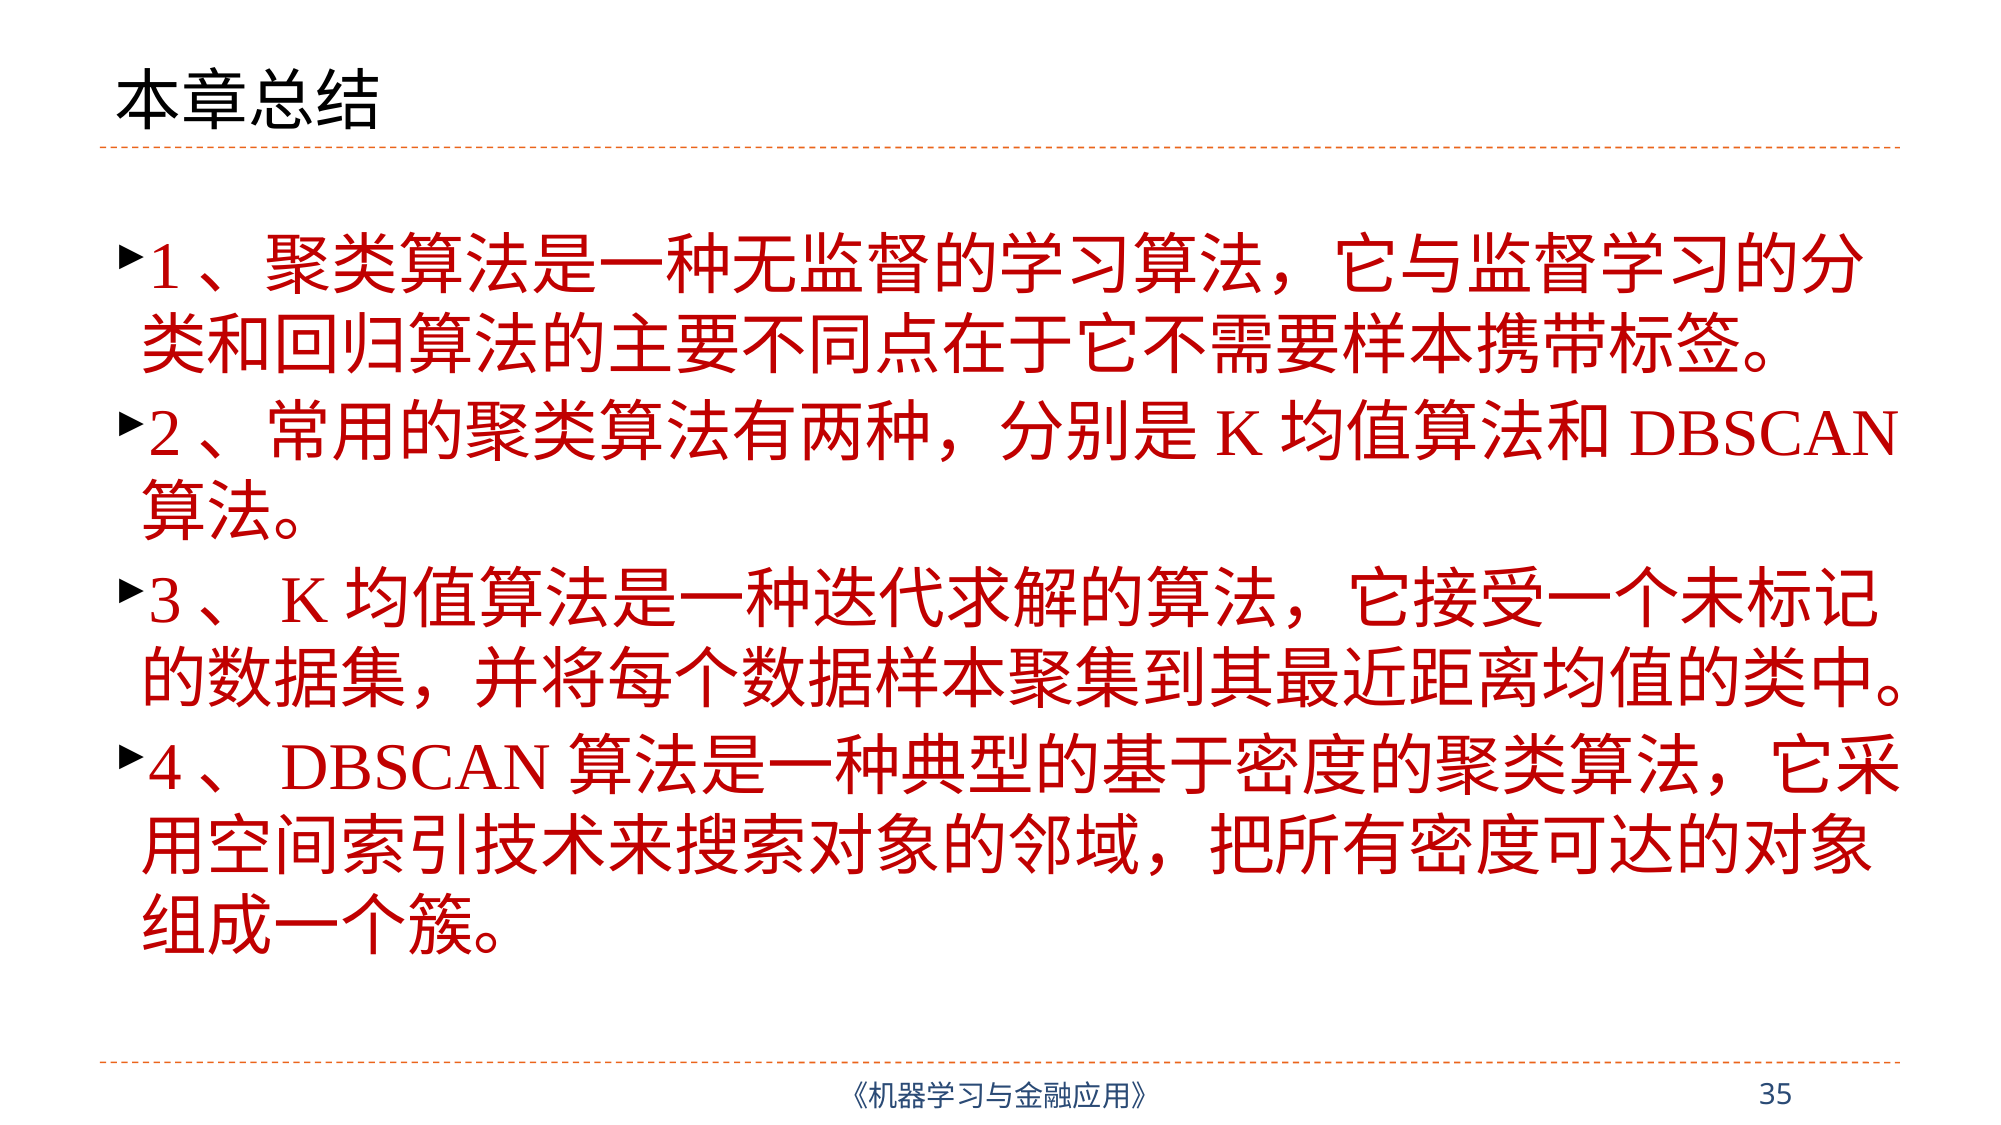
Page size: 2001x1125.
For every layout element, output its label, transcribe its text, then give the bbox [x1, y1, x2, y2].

title 本章总结 [99, 24, 1900, 146]
list 1、聚类算法是一种无监督的学习算法，它与监督学习的分类和回归算法的主要不同点在于它不需要样本携带标签。 2、常用的聚类算法有两种，分别是K均值算法和DBSCAN算法。 3、K均值算法是一种迭代求解的算法，它接受一个未标记的数据集，并将每个数据样本聚集到其最近距离均值的类中。 4、DBSCAN算法是一种典型的基于密度的聚类算法，它采用空间索引技术来搜索对象的邻域，把所有密度可达的对象组成一个簇。 [99, 214, 1920, 1005]
